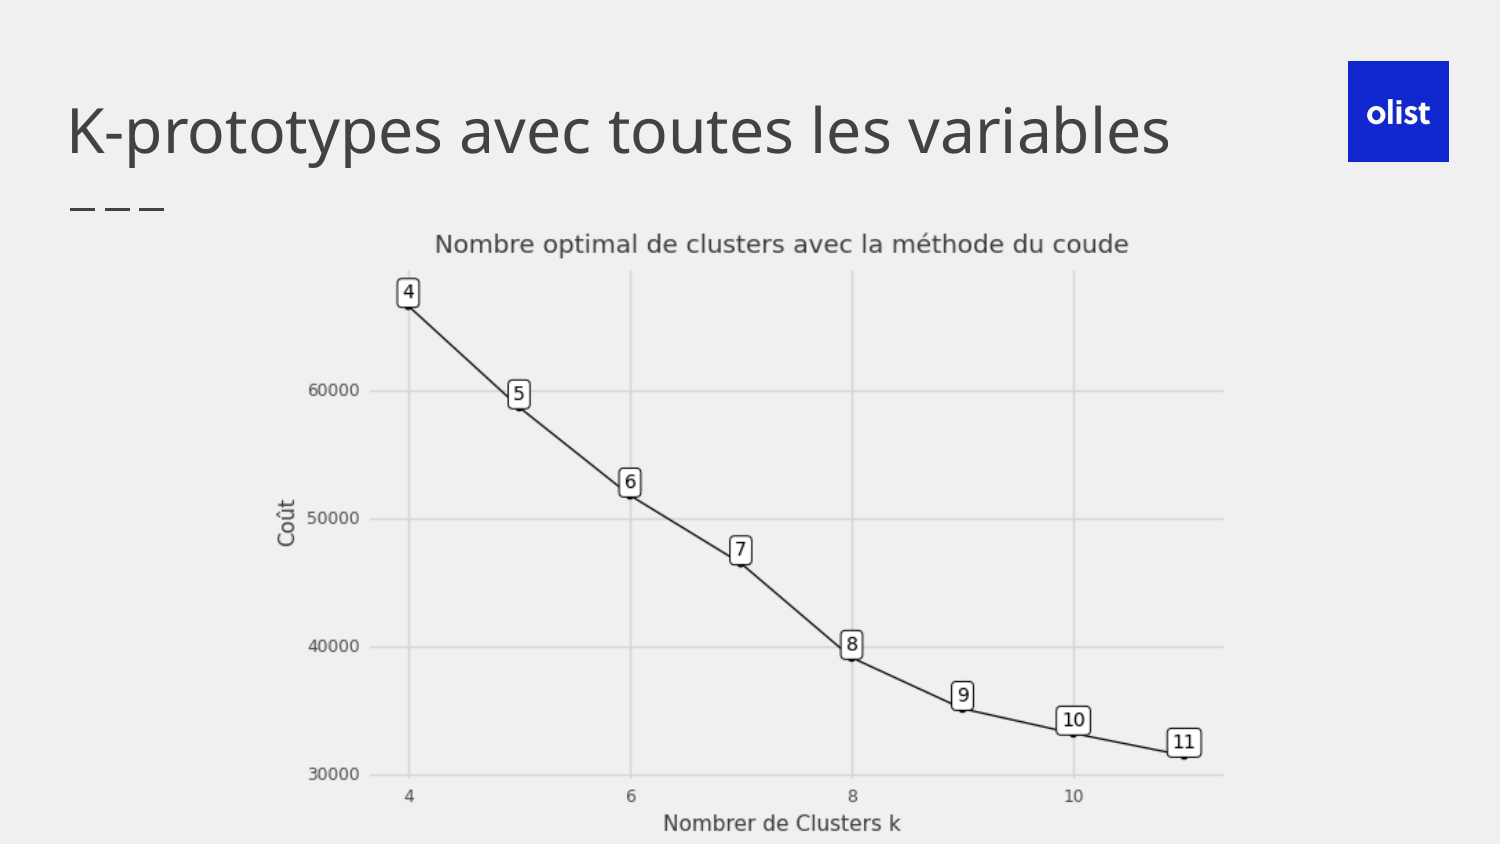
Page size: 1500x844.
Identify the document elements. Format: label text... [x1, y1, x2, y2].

picture [264, 220, 1236, 844]
title K-prototypes avec toutes les variables [51, 61, 1449, 182]
